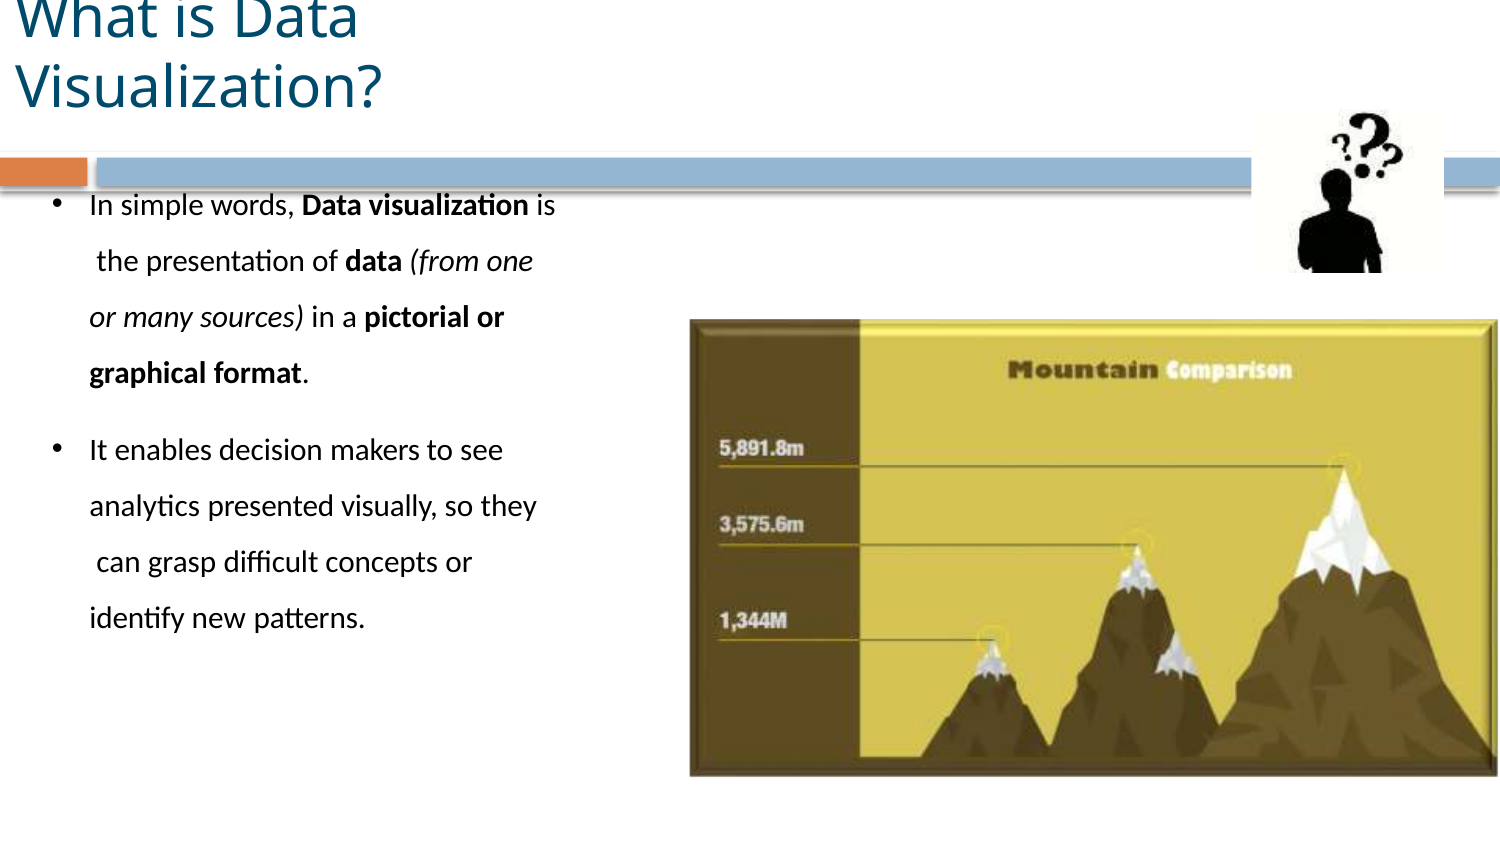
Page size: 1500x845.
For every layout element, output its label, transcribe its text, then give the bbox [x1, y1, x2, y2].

text_box In simple words, Data visualization is the presentation of data (from one or many sources) in a pictorial or graphical format. It enables decision makers to see analytics presented visually, so they can grasp difficult concepts or identify new patterns. [49, 162, 562, 635]
text_box [1251, 109, 1444, 273]
title What is Data Visualization? [12, 0, 678, 120]
text_box [688, 319, 1500, 779]
